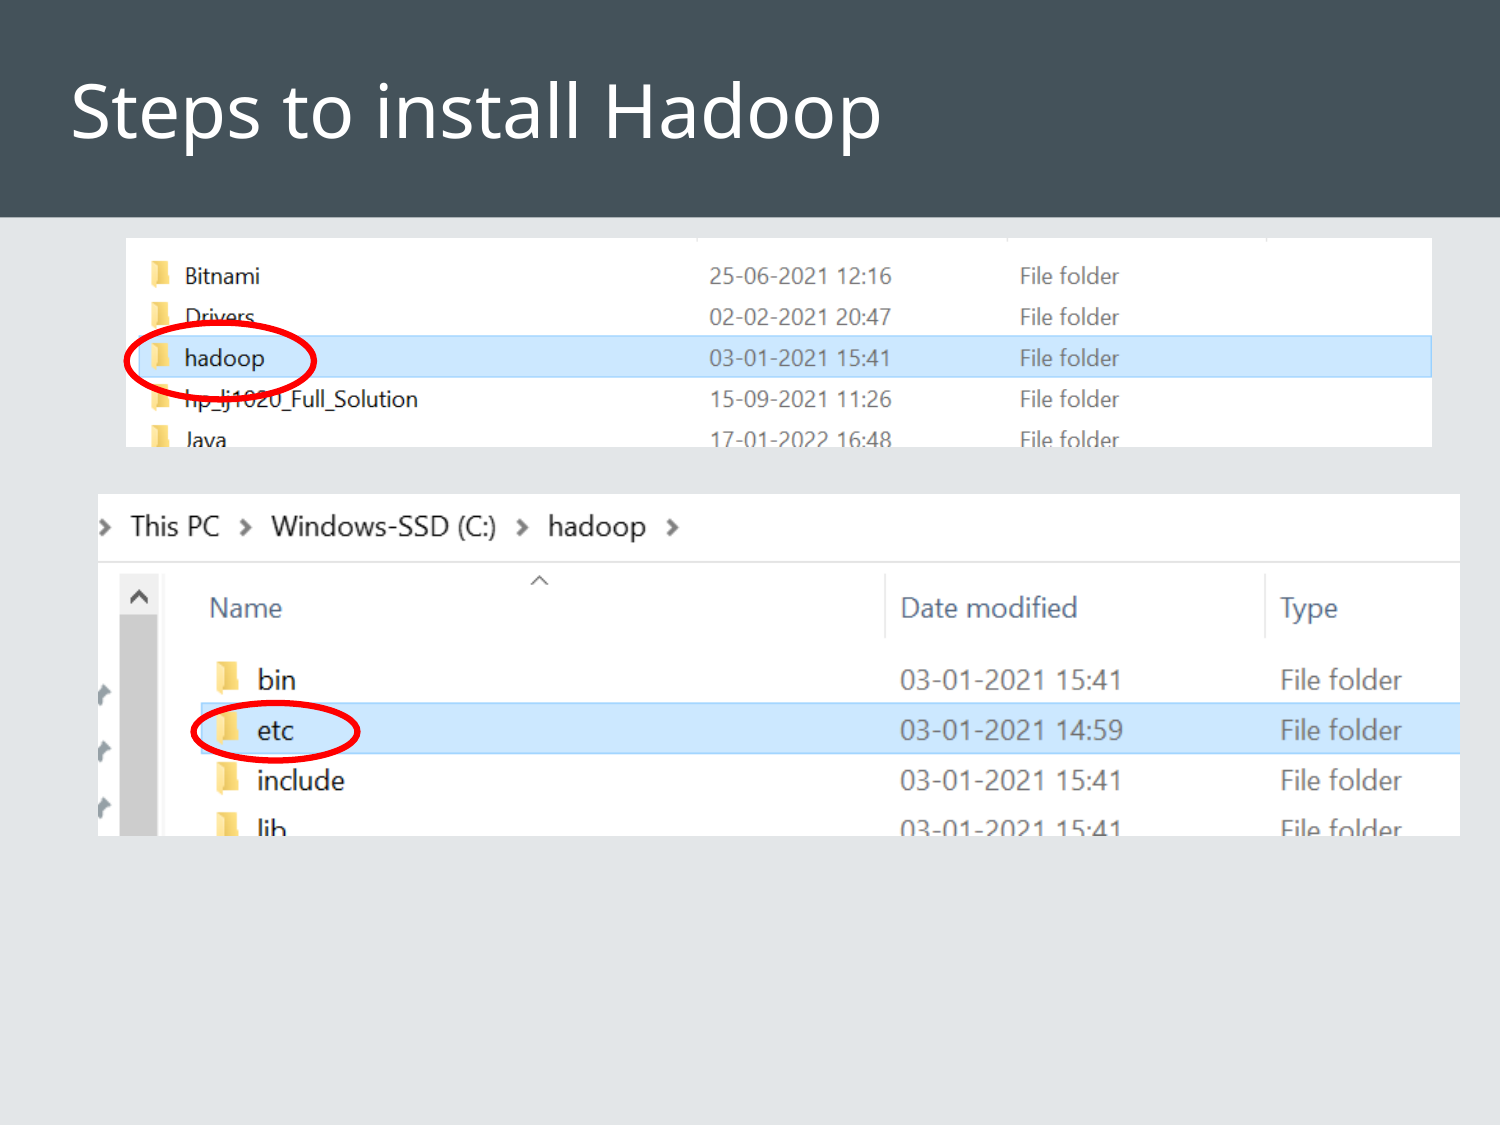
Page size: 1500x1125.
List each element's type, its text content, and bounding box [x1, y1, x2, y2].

title Steps to install Hadoop [55, 0, 1432, 218]
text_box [126, 238, 1432, 447]
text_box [98, 495, 1460, 836]
